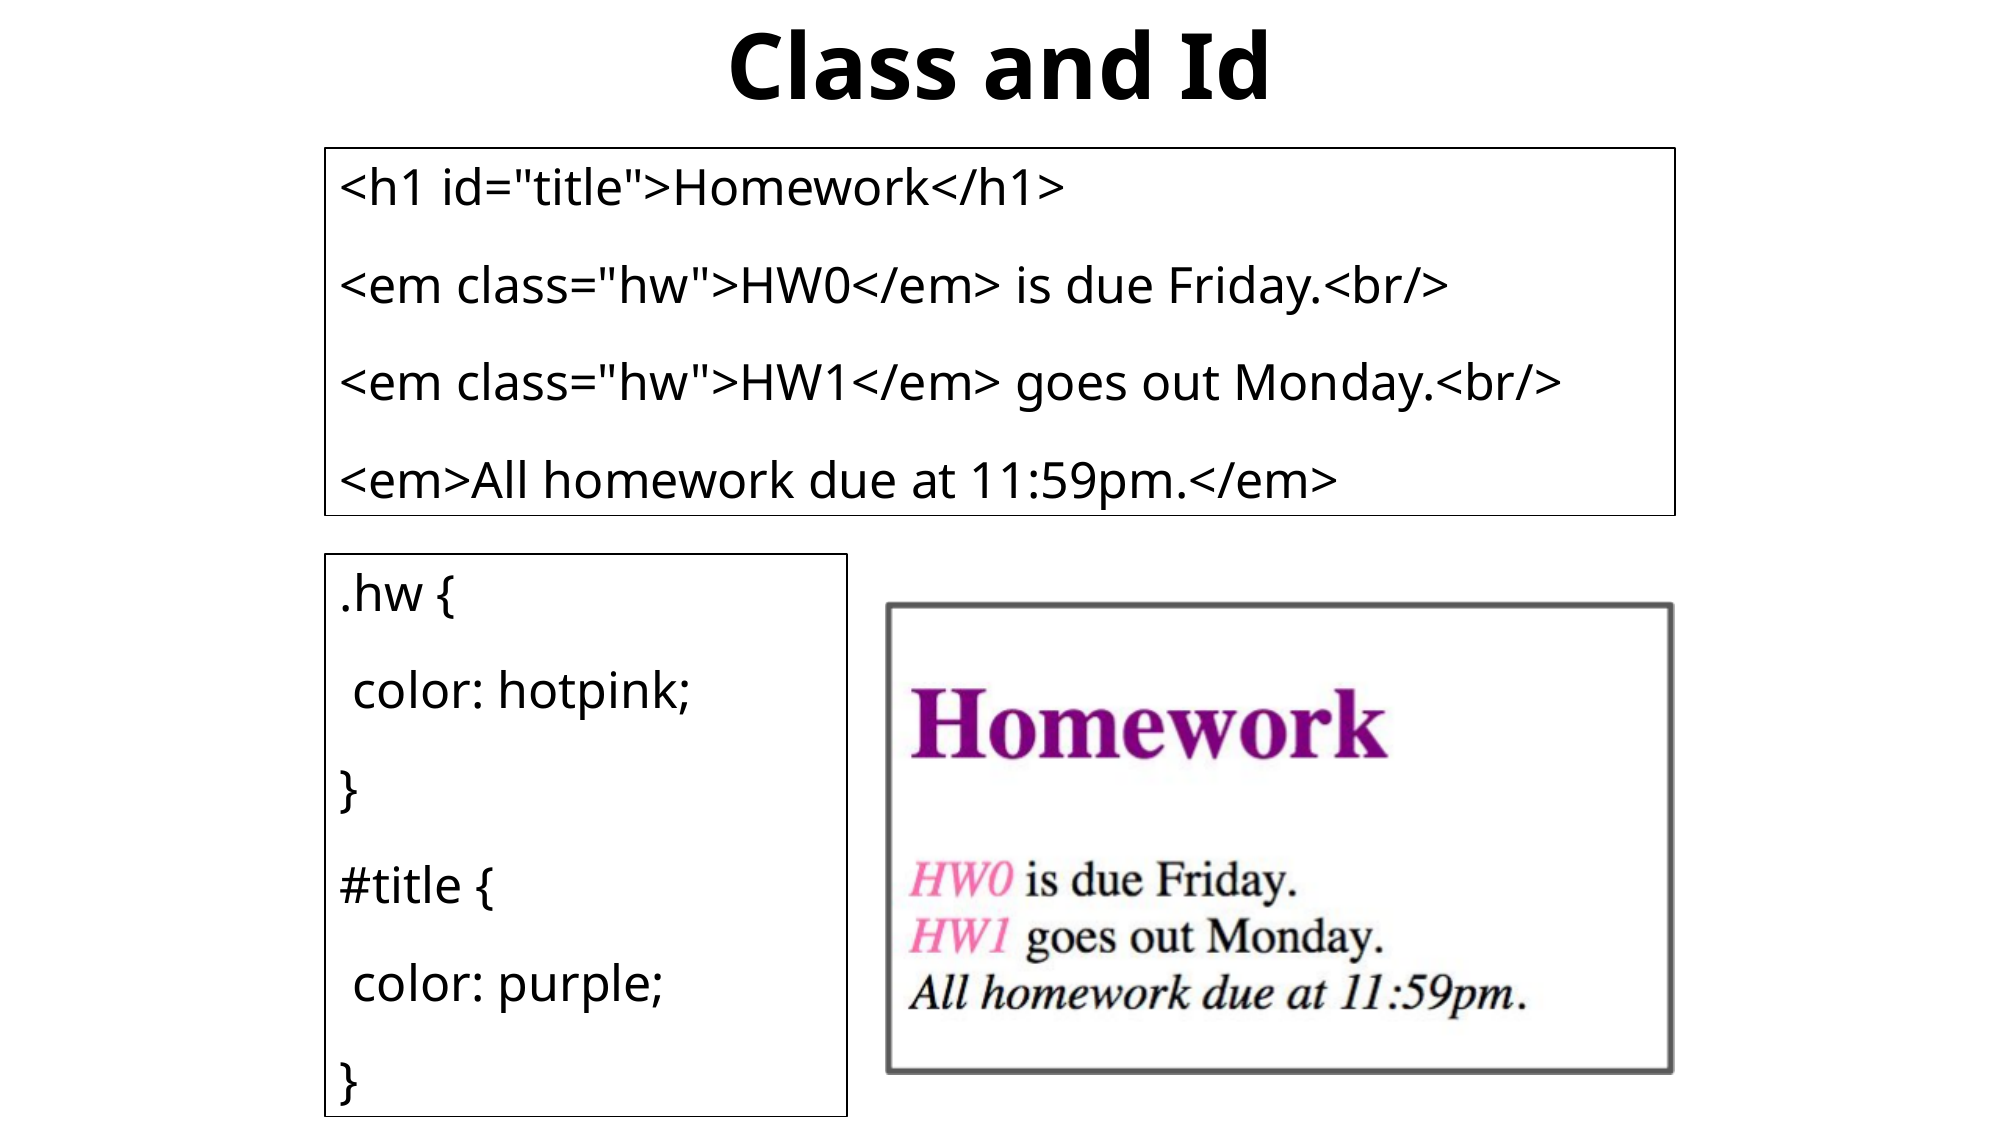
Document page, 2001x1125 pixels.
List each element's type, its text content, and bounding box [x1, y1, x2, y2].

text_box Class and Id [98, 0, 1902, 125]
picture [885, 600, 1676, 1075]
text_box <h1 id="title">Homework</h1> <em class="hw">HW0</em> is due Friday.<br/> <em class="hw">HW1</em> goes out Monday.<br/> <em>All homework due at 11:59pm.</em> [324, 148, 1675, 516]
text_box .hw { color: hotpink; } #title { color: purple; } [324, 553, 848, 1117]
